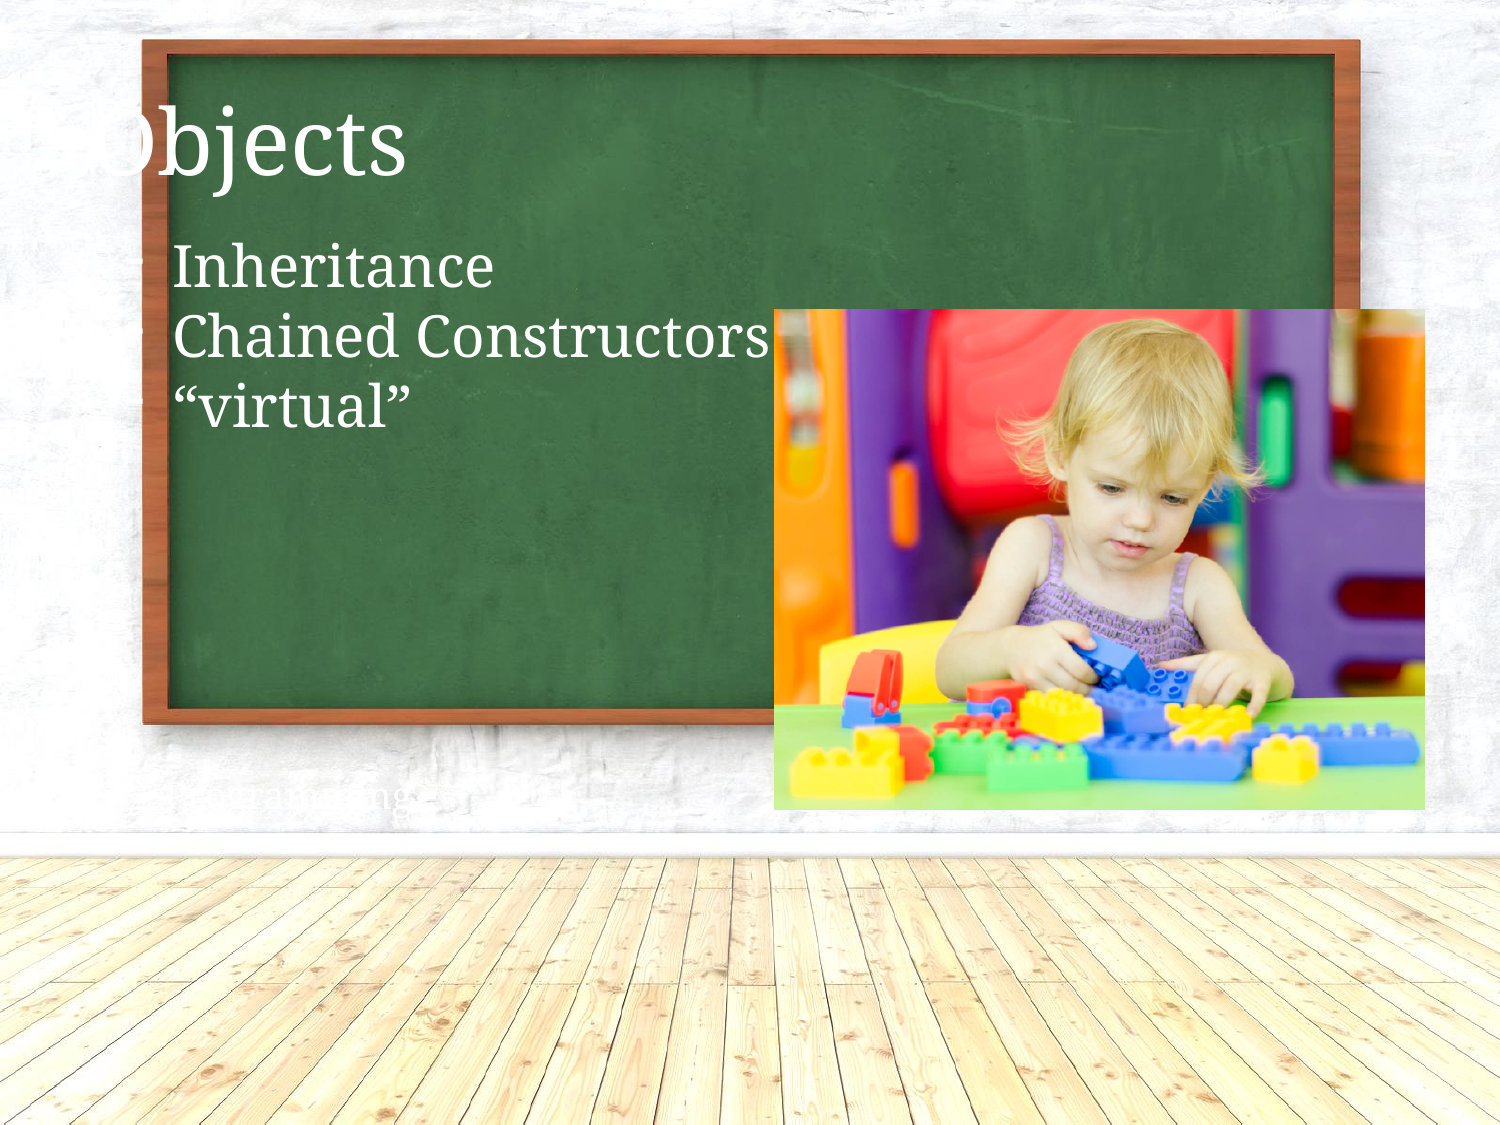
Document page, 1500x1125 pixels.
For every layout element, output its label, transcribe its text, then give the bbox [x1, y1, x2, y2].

picture [0, 0, 1500, 1125]
title Objects [75, 45, 1425, 233]
text_box Inheritance Chained Constructors “virtual” [110, 222, 963, 447]
